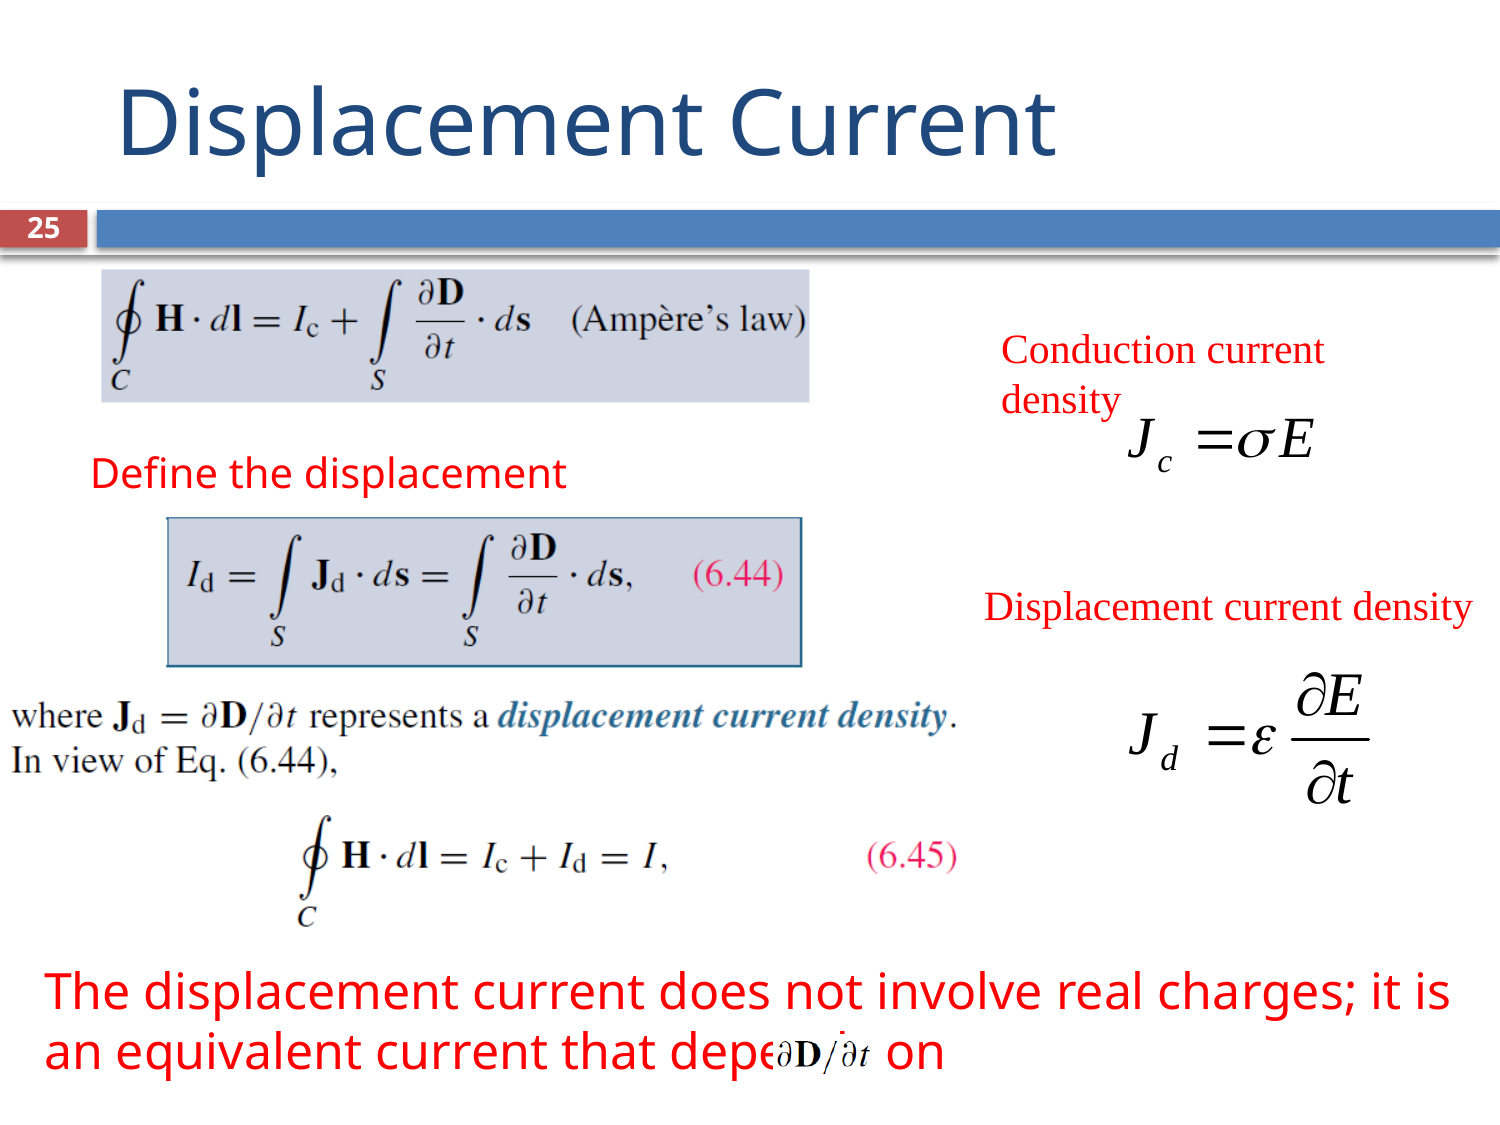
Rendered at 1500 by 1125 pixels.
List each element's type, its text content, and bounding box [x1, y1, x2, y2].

text_box The displacement current does not involve real charges; it is an equivalent current that depends on [29, 952, 1471, 1087]
picture [99, 266, 812, 405]
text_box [1115, 656, 1380, 817]
slide_number 25 [0, 208, 88, 249]
text_box Define the displacement current as: [75, 439, 715, 504]
text_box Displacement current density [970, 571, 1495, 637]
text_box Conduction current density [986, 314, 1471, 430]
picture [773, 1034, 874, 1077]
picture [0, 505, 966, 938]
title Displacement Current [100, 37, 1438, 200]
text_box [1115, 399, 1326, 488]
